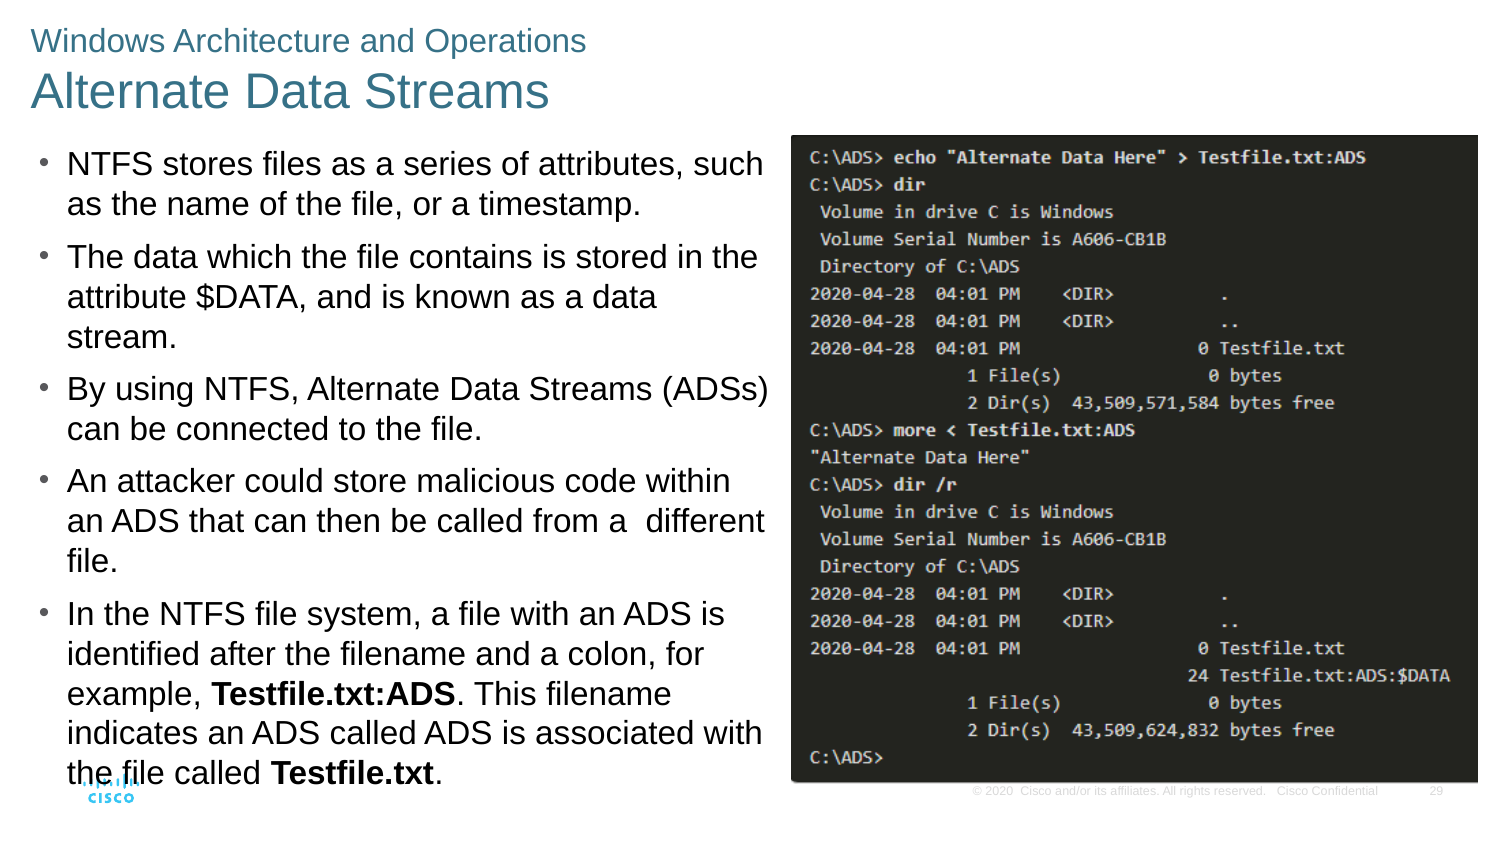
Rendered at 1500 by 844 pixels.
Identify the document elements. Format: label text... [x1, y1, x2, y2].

list NTFS stores files as a series of attributes, such as the name of the file, or a timestamp. The data which the file contains is stored in the attribute $DATA, and is known as a data stream. By using NTFS, Alternate Data Streams (ADSs) can be connected to the file. An attacker could store malicious code within an ADS that can then be called from a different file. In the NTFS file system, a file with an ADS is identified after the filename and a colon, for example, Testfile.txt:ADS. This filename indicates an ADS called ADS is associated with the file called Testfile.txt. [24, 135, 809, 844]
picture [791, 135, 1479, 785]
title Windows Architecture and Operations Alternate Data Streams [0, 6, 1500, 131]
